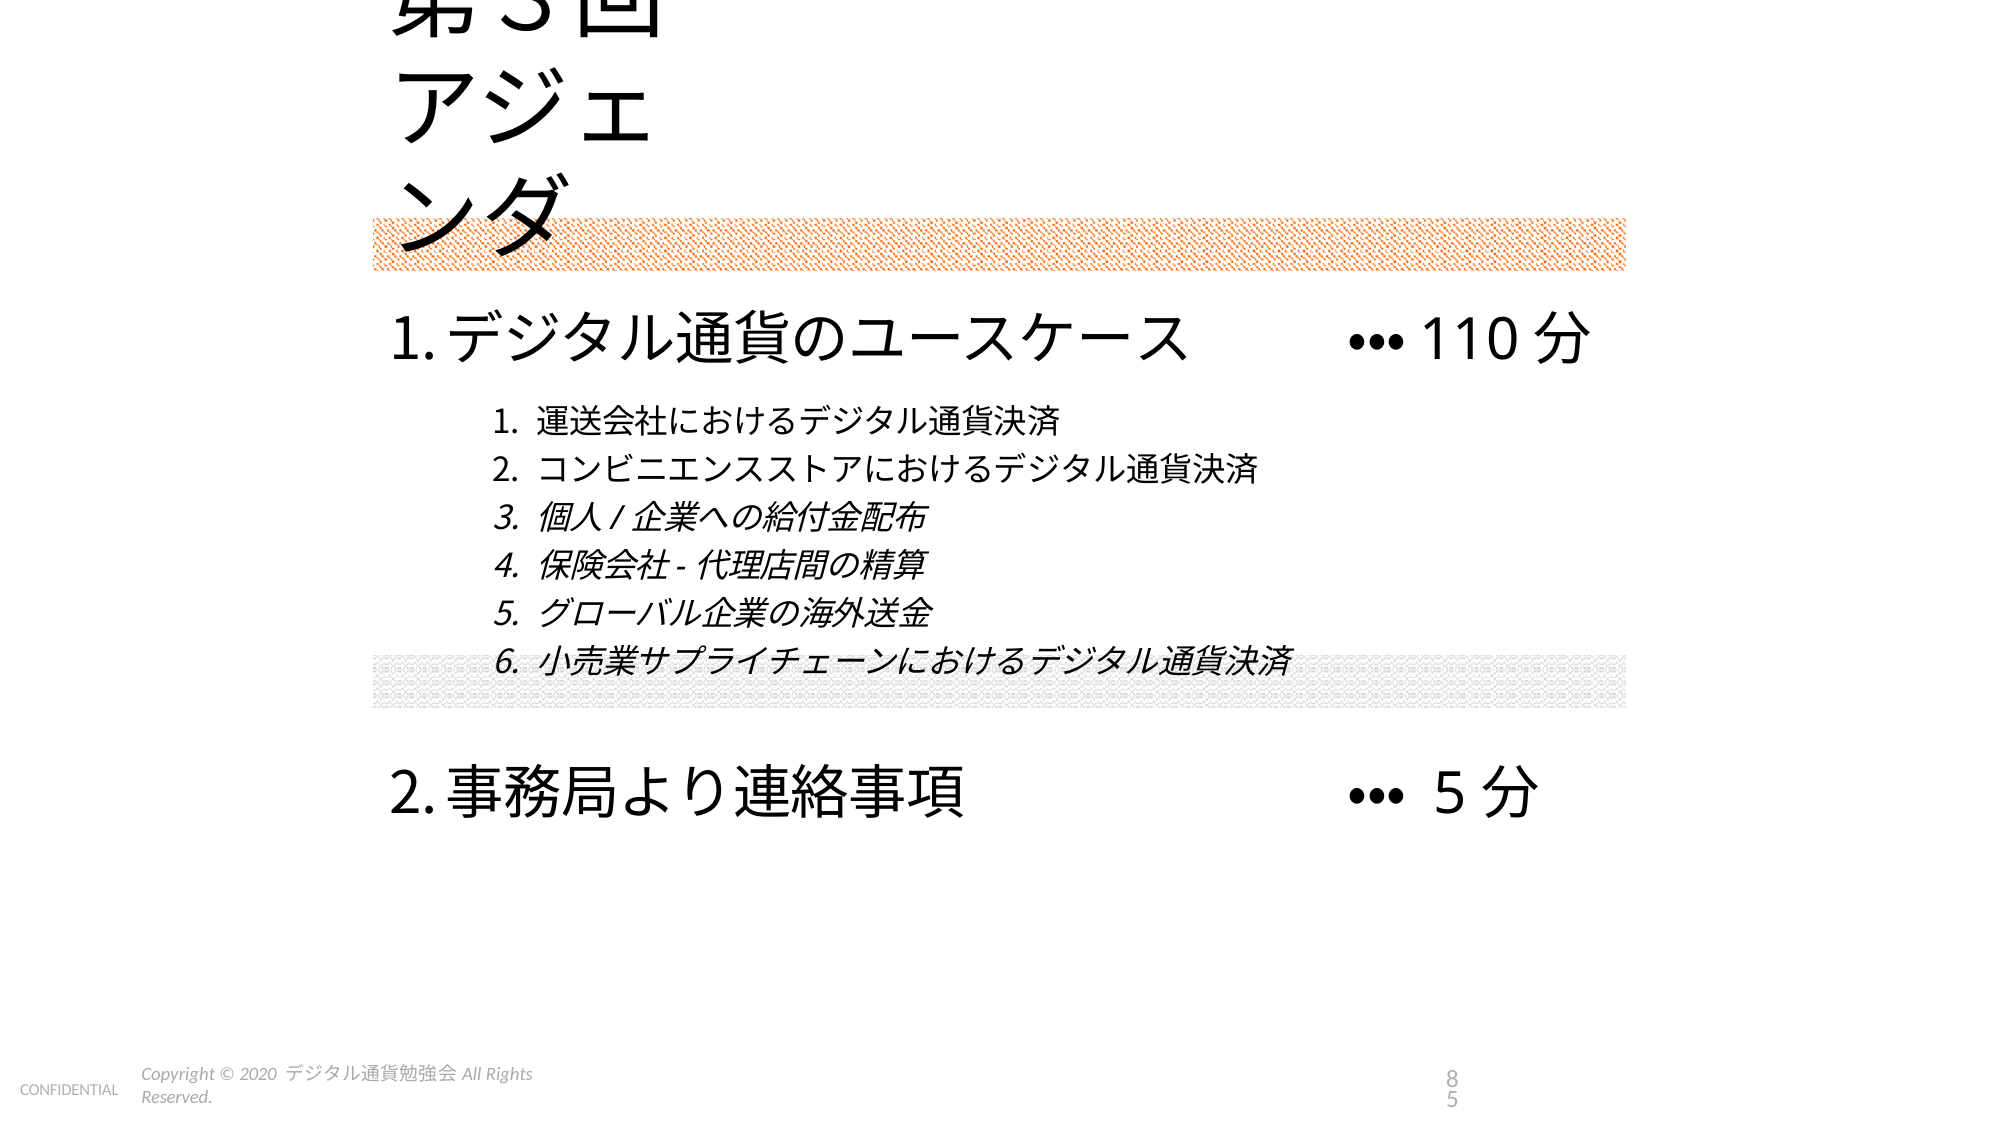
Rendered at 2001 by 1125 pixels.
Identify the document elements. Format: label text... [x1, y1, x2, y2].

slide_number 85 [1431, 940, 1472, 1125]
picture [373, 218, 1626, 271]
picture [373, 655, 1626, 708]
slide_number Copyright © 2020 デジタル通貨勉強会All Rights Reserved. [139, 758, 606, 1125]
footer CONFIDENTIAL [15, 763, 121, 1125]
list デジタル通貨のユースケース ・・・110分 運送会社におけるデジタル通貨決済 コンビニエンスストアにおけるデジタル通貨決済 個人/企業への給付金配布 保険会社-代理店間の精算 グローバル企業の海外送金 小売業サプライチェーンにおけるデジタル通貨決済 事務局より連絡事項 ・・・ 5分 [387, 299, 2000, 940]
title 第３回アジェンダ [386, 0, 700, 218]
